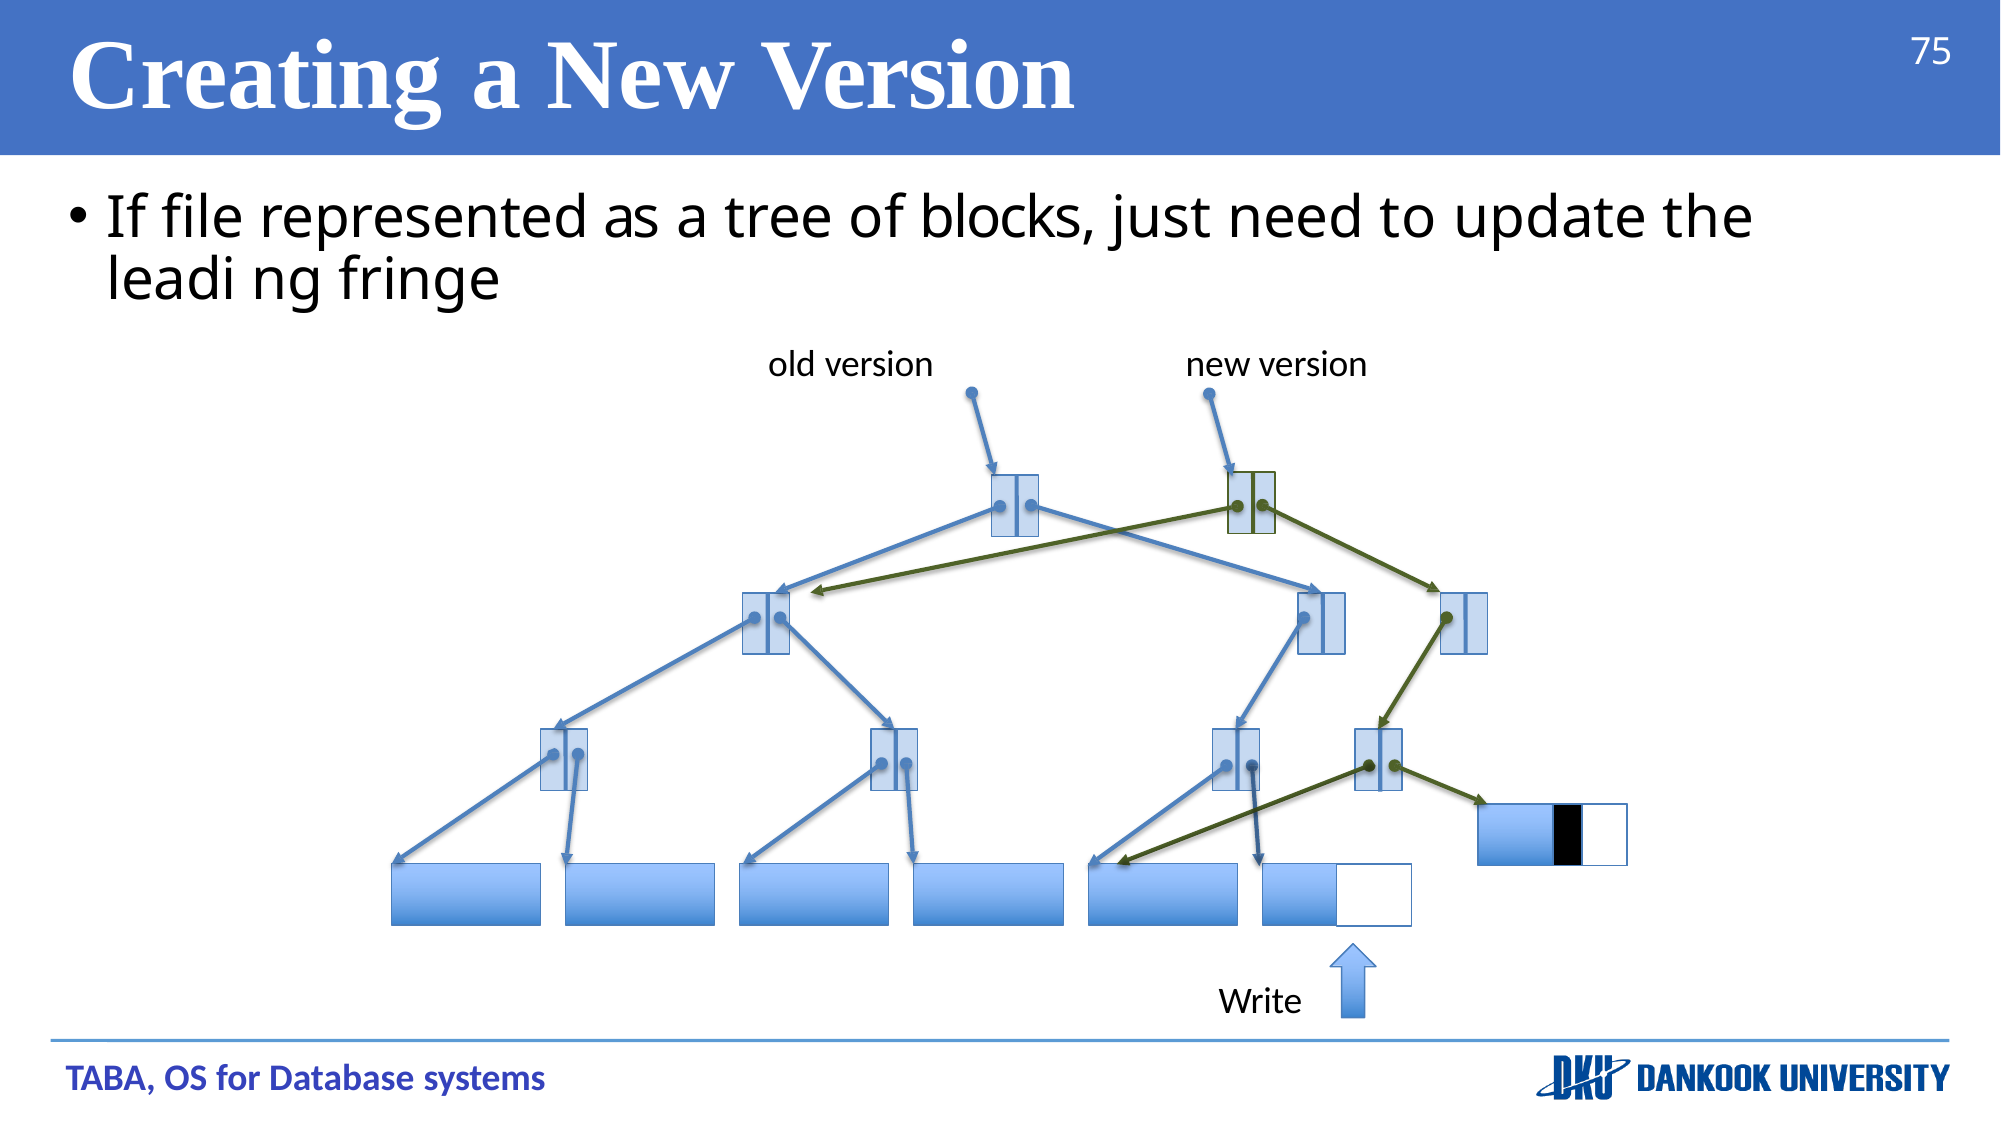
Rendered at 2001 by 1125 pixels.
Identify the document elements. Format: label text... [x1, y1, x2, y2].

text_box Write [1216, 973, 1306, 1021]
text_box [371, 381, 1629, 928]
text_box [1096, 754, 1383, 890]
footer TABA, OS for Database systems [63, 1052, 550, 1125]
text_box If file represented as a tree of blocks, just need to update the leadi ng fringe old version new version [66, 176, 1891, 384]
title Creating a New Version [66, 6, 1083, 176]
picture [1536, 1055, 1950, 1100]
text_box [1329, 942, 1378, 1019]
text_box 75 [1907, 24, 1956, 72]
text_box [1195, 383, 1253, 500]
